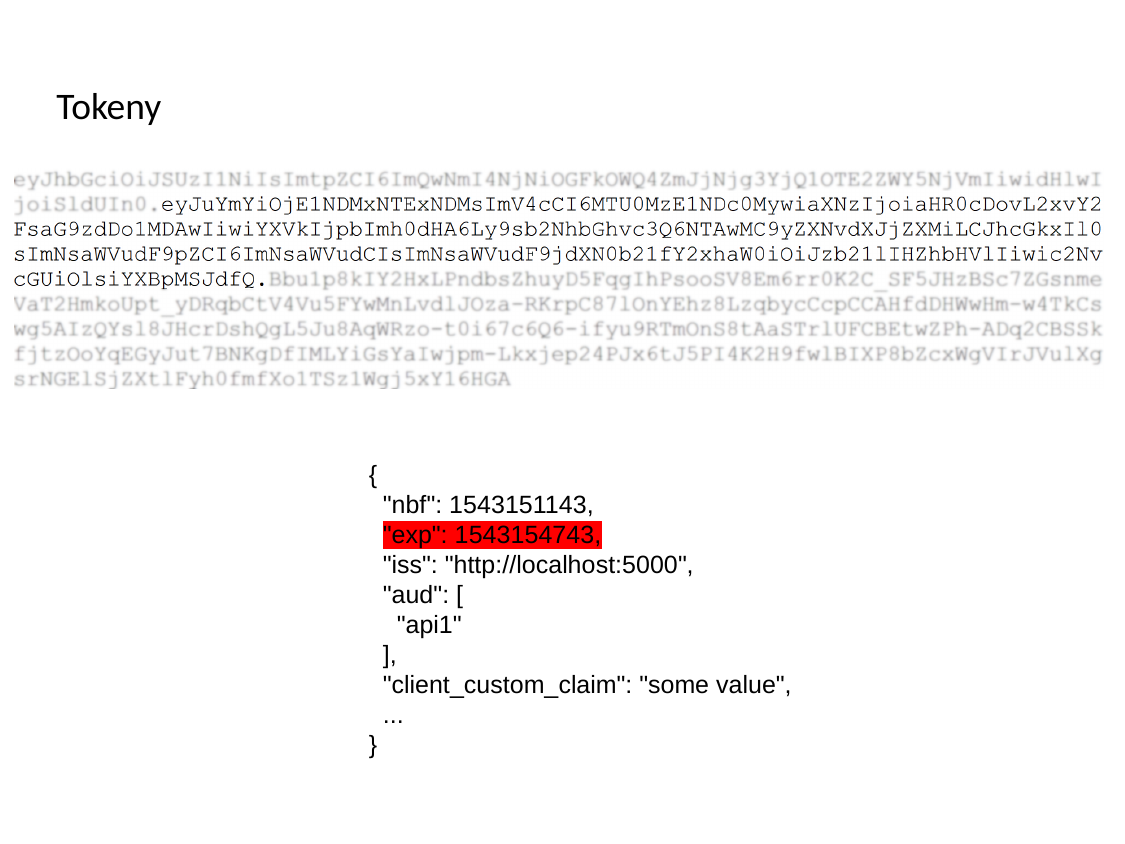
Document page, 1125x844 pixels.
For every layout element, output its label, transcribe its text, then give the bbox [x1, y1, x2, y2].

text_box Tokeny [56, 33, 1069, 165]
picture [14, 167, 1104, 390]
text_box { "nbf": 1543151143, "exp": 1543154743, "iss": "http://localhost:5000", "aud": [ "api1" ], "client_custom_claim": "some value", ... } [353, 451, 841, 766]
